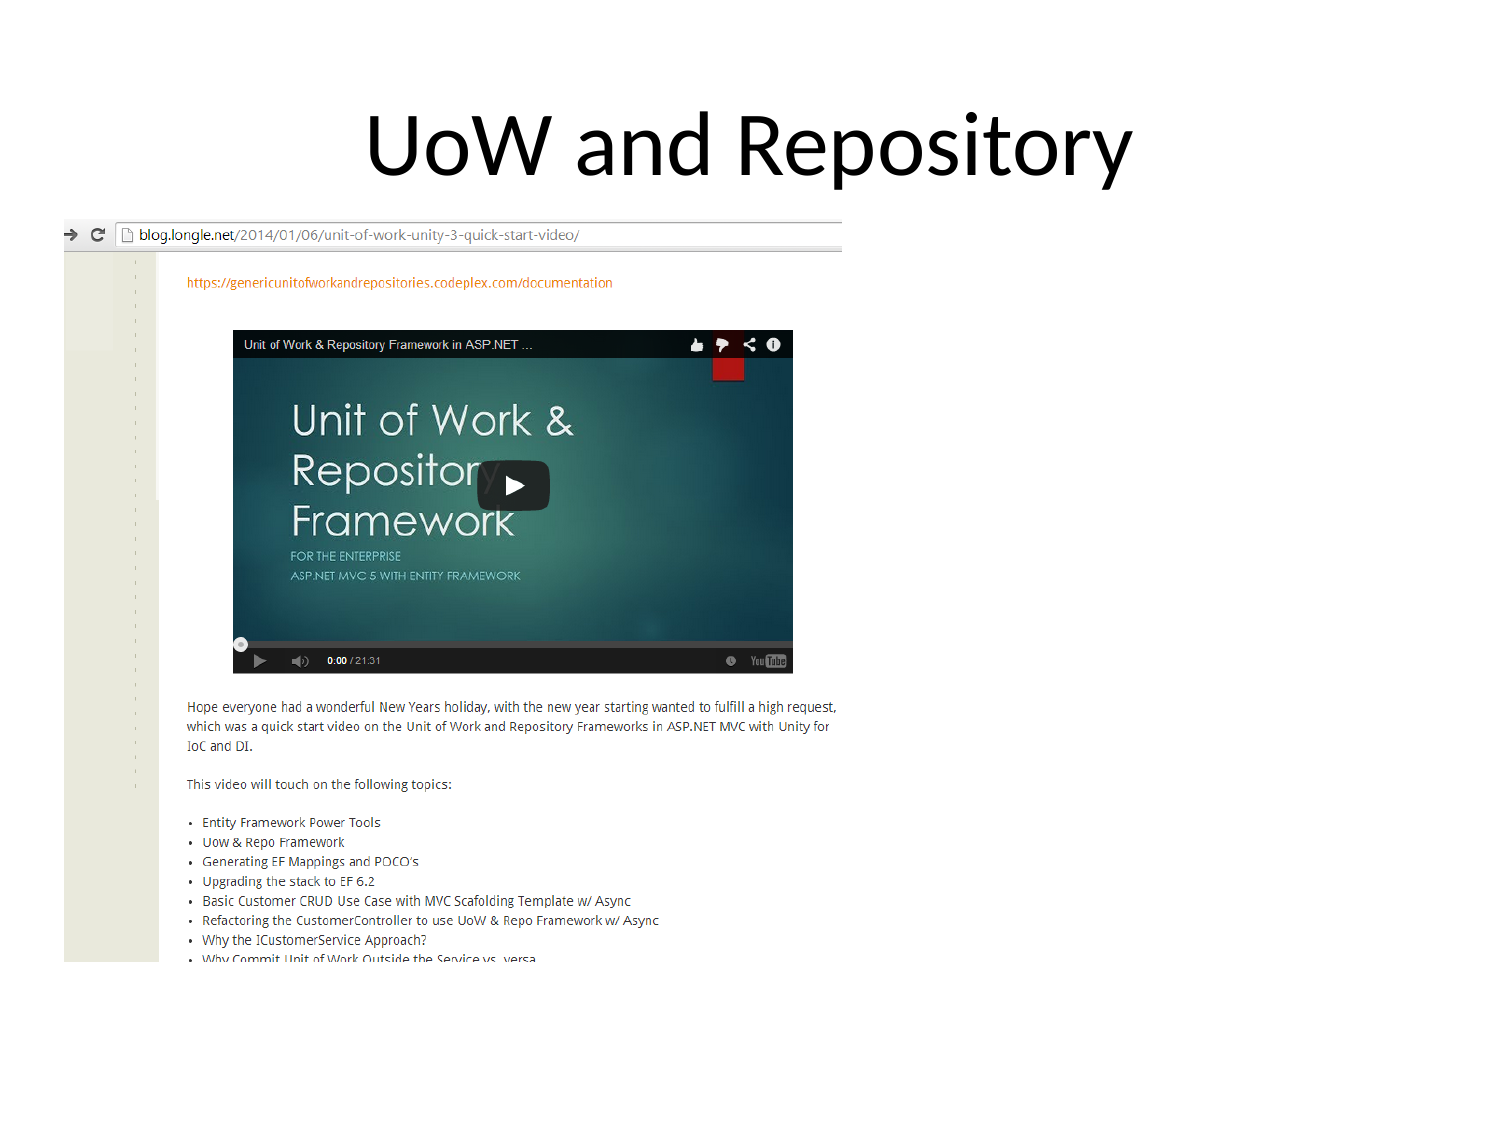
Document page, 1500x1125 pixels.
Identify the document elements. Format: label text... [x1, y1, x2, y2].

picture [64, 219, 842, 962]
title UoW and Repository [75, 45, 1425, 233]
